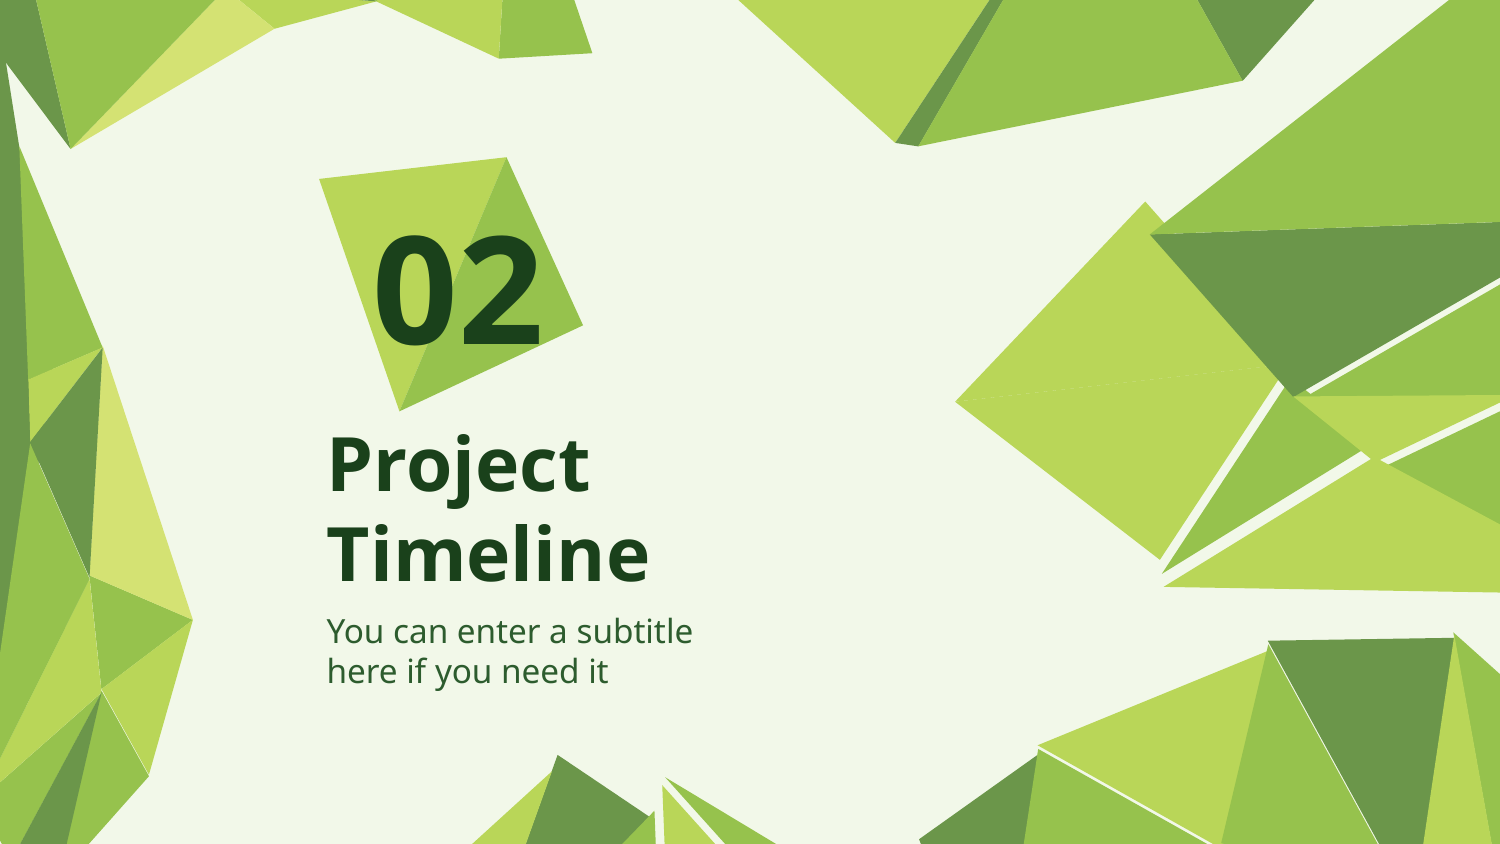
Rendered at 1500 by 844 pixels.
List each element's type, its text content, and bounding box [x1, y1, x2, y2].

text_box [318, 156, 584, 412]
title Project Timeline [311, 438, 817, 612]
subtitle You can enter a subtitle here if you need it [311, 613, 766, 688]
